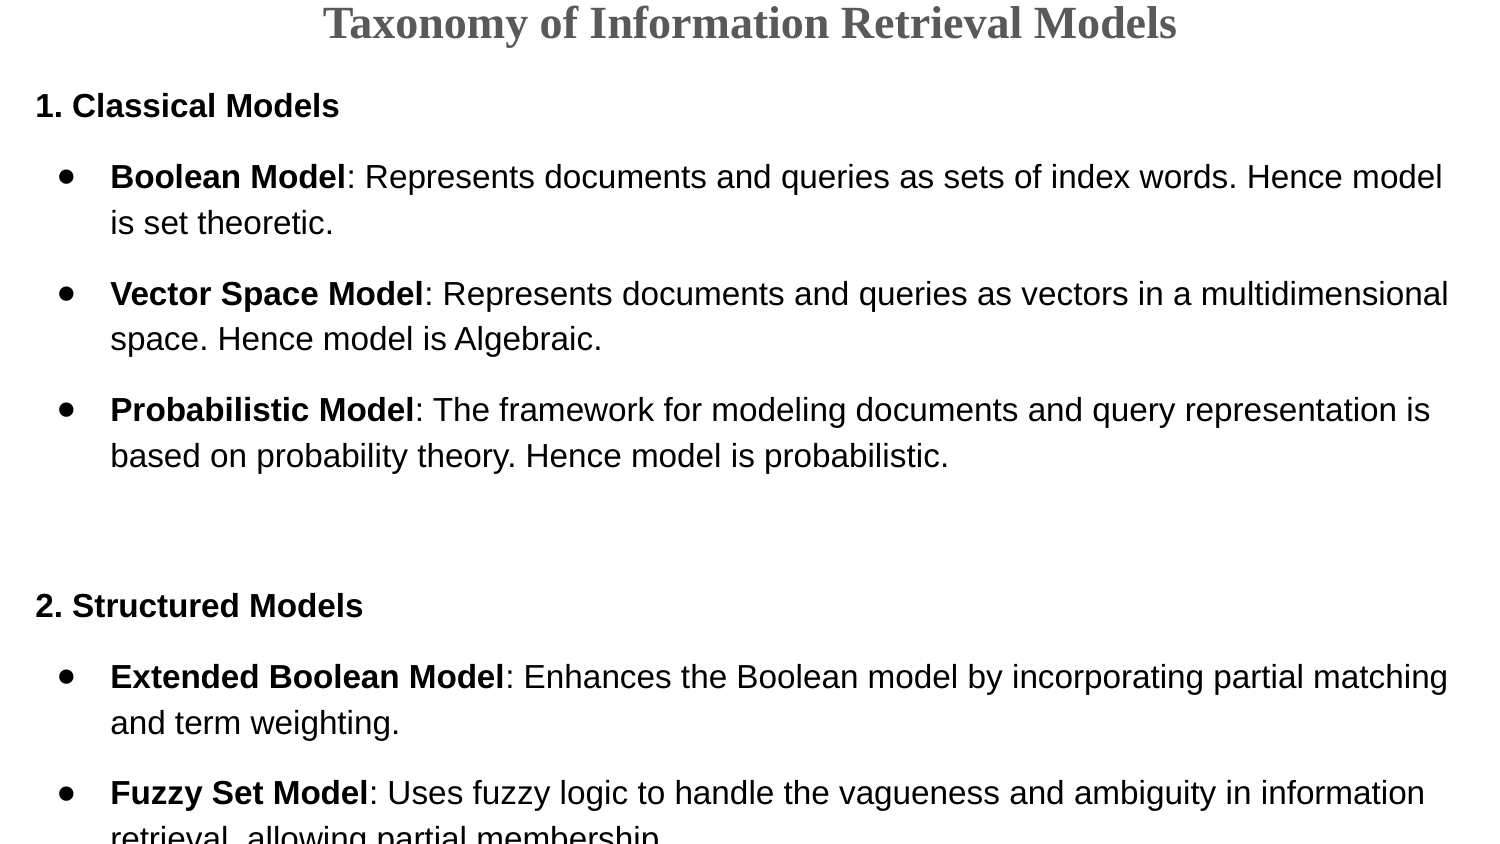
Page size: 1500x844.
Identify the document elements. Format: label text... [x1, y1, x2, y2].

subtitle 1. Classical Models Boolean Model: Represents documents and queries as sets of index words. Hence model is set theoretic. Vector Space Model: Represents documents and queries as vectors in a multidimensional space. Hence model is Algebraic. Probabilistic Model: The framework for modeling documents and query representation is based on probability theory. Hence model is probabilistic. [20, 63, 1480, 149]
subtitle Taxonomy of Information Retrieval Models [51, 0, 1449, 63]
subtitle 2. Structured Models Extended Boolean Model: Enhances the Boolean model by incorporating partial matching and term weighting. Fuzzy Set Model: Uses fuzzy logic to handle the vagueness and ambiguity in information retrieval, allowing partial membership. [20, 563, 1480, 649]
